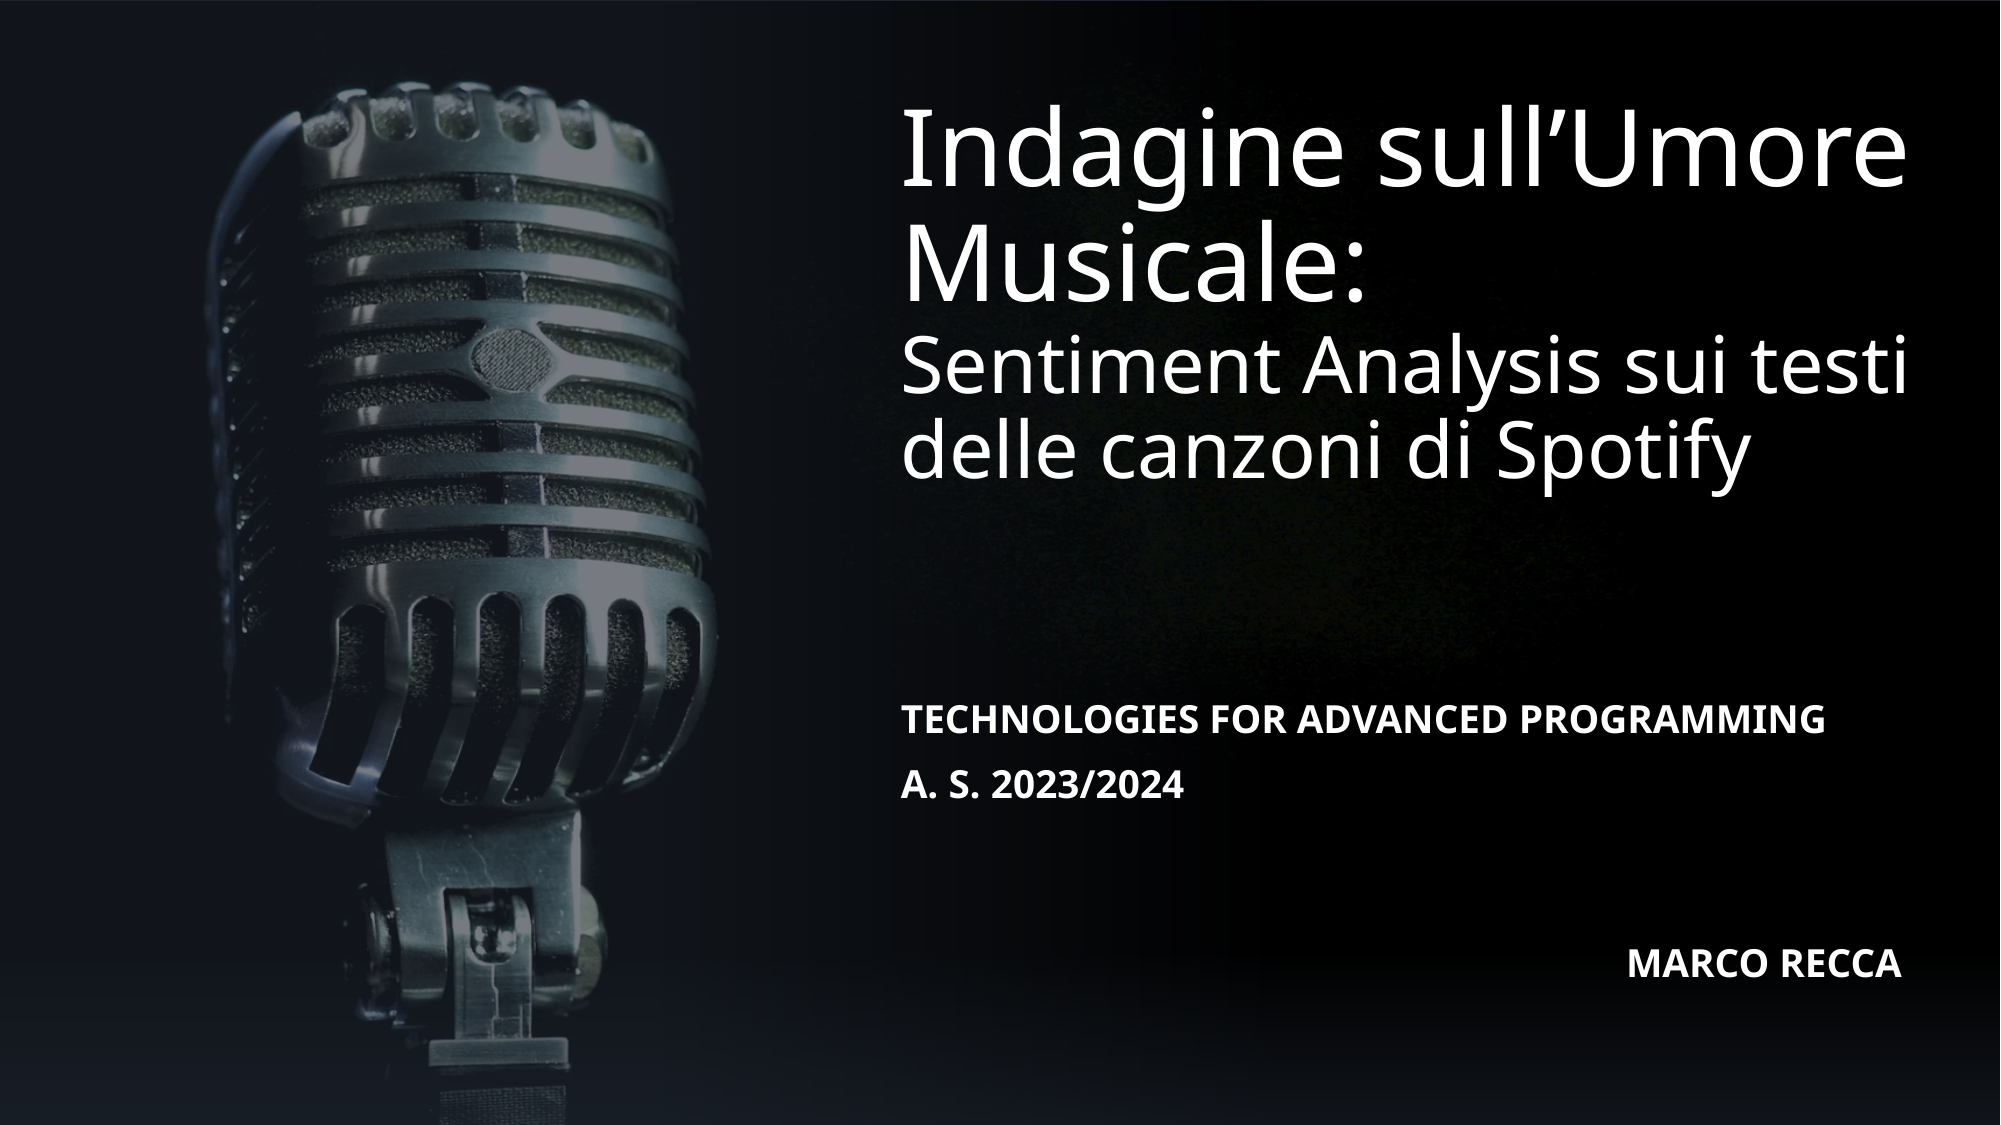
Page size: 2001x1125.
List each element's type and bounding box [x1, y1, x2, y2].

text_box [0, 0, 2000, 1125]
